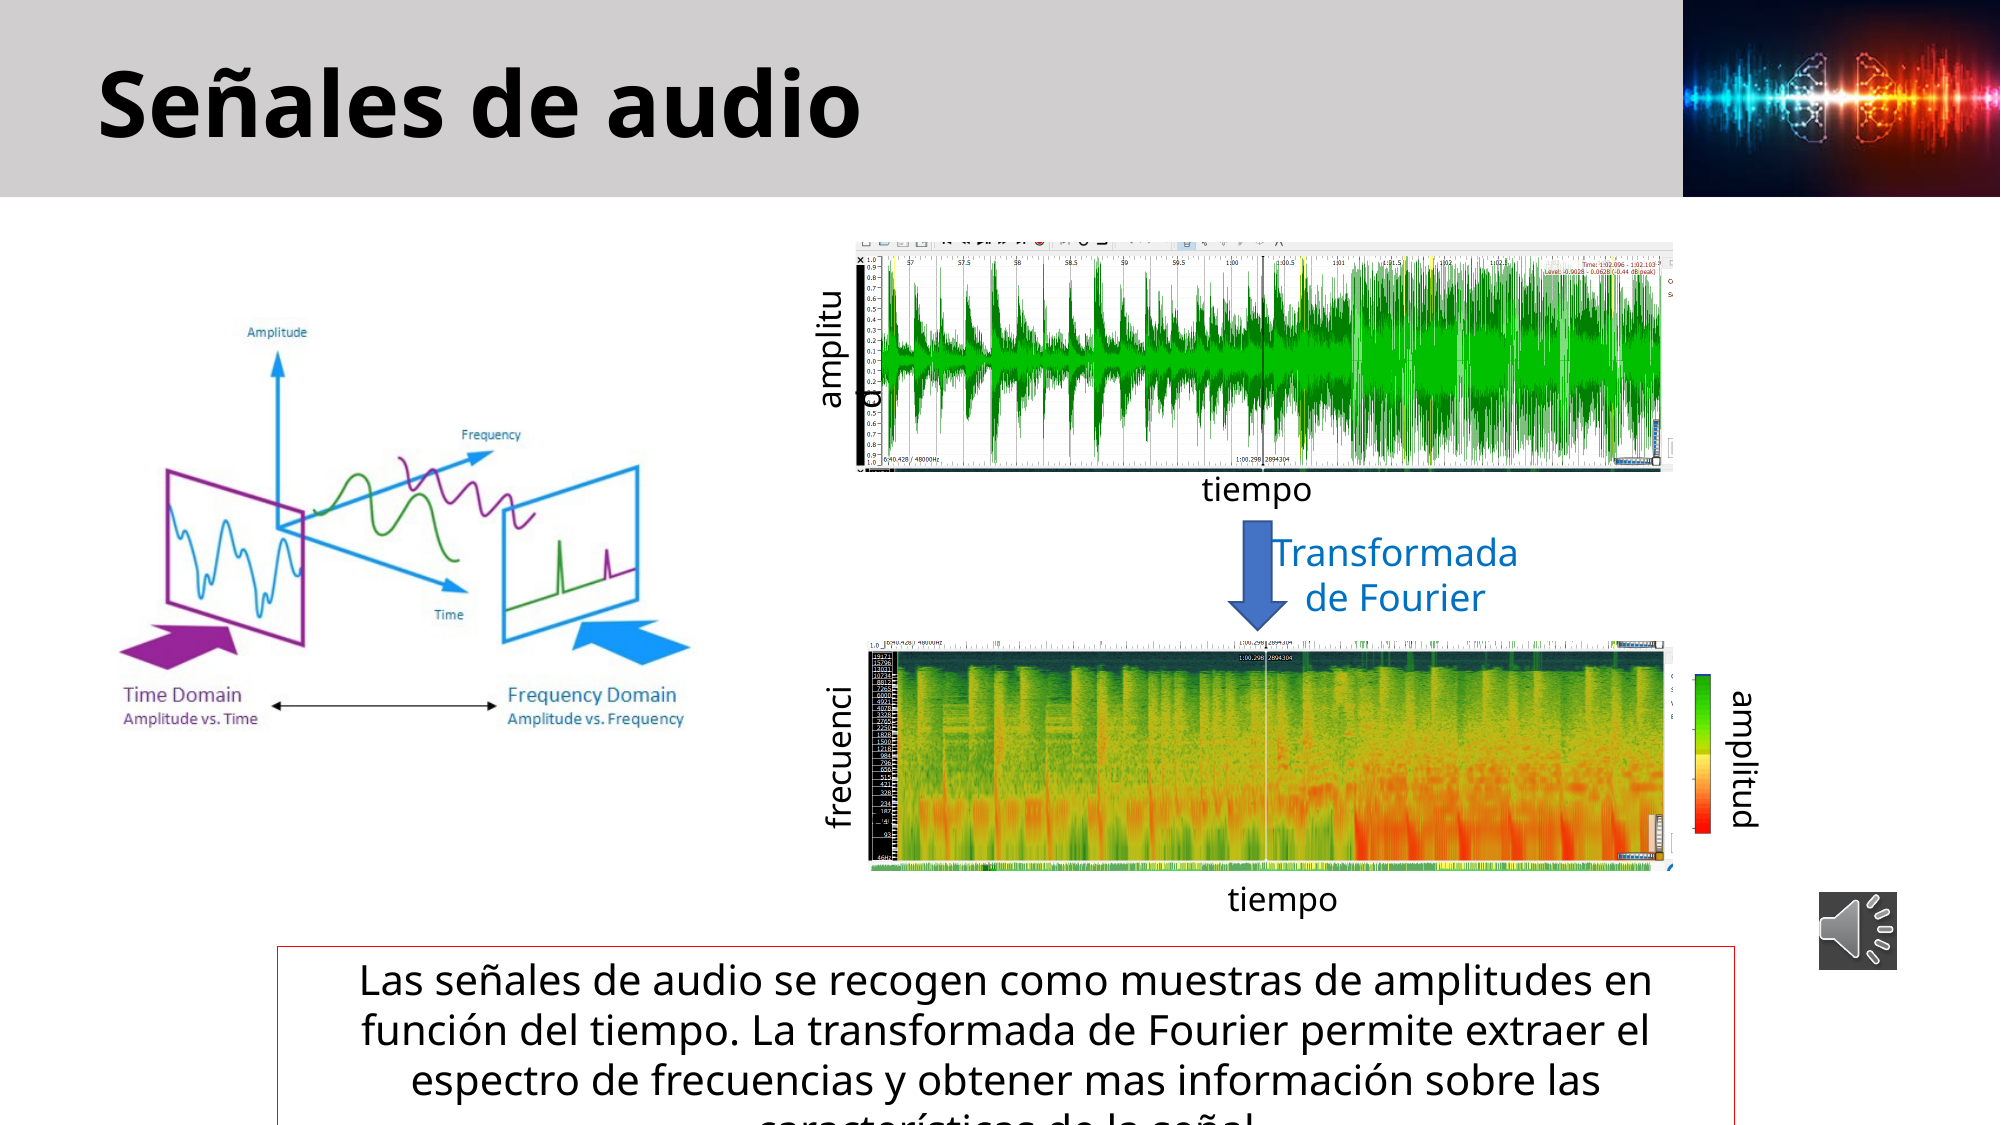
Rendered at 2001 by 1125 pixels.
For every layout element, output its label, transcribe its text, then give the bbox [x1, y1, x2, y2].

text_box [1227, 520, 1273, 632]
picture [1682, 0, 2000, 198]
picture [867, 641, 1783, 871]
text_box Transformada de Fourier [1257, 521, 1534, 627]
title Señales de audio [82, 19, 1682, 166]
text_box tiempo [1212, 871, 1368, 926]
text_box [0, 0, 1682, 198]
picture [1818, 891, 1899, 972]
text_box amplitud [1719, 675, 1775, 746]
text_box amplitud [800, 268, 855, 425]
text_box frecuencia [810, 667, 867, 845]
picture [855, 241, 1673, 472]
text_box Las señales de audio se recogen como muestras de amplitudes en función del tiempo. La transformada de Fourier permite extraer el espectro de frecuencias y obtener mas información sobre las características de la señal [277, 946, 1735, 1125]
text_box tiempo [1186, 472, 1342, 516]
picture [101, 317, 697, 736]
text_box amplitud [1719, 766, 1775, 871]
